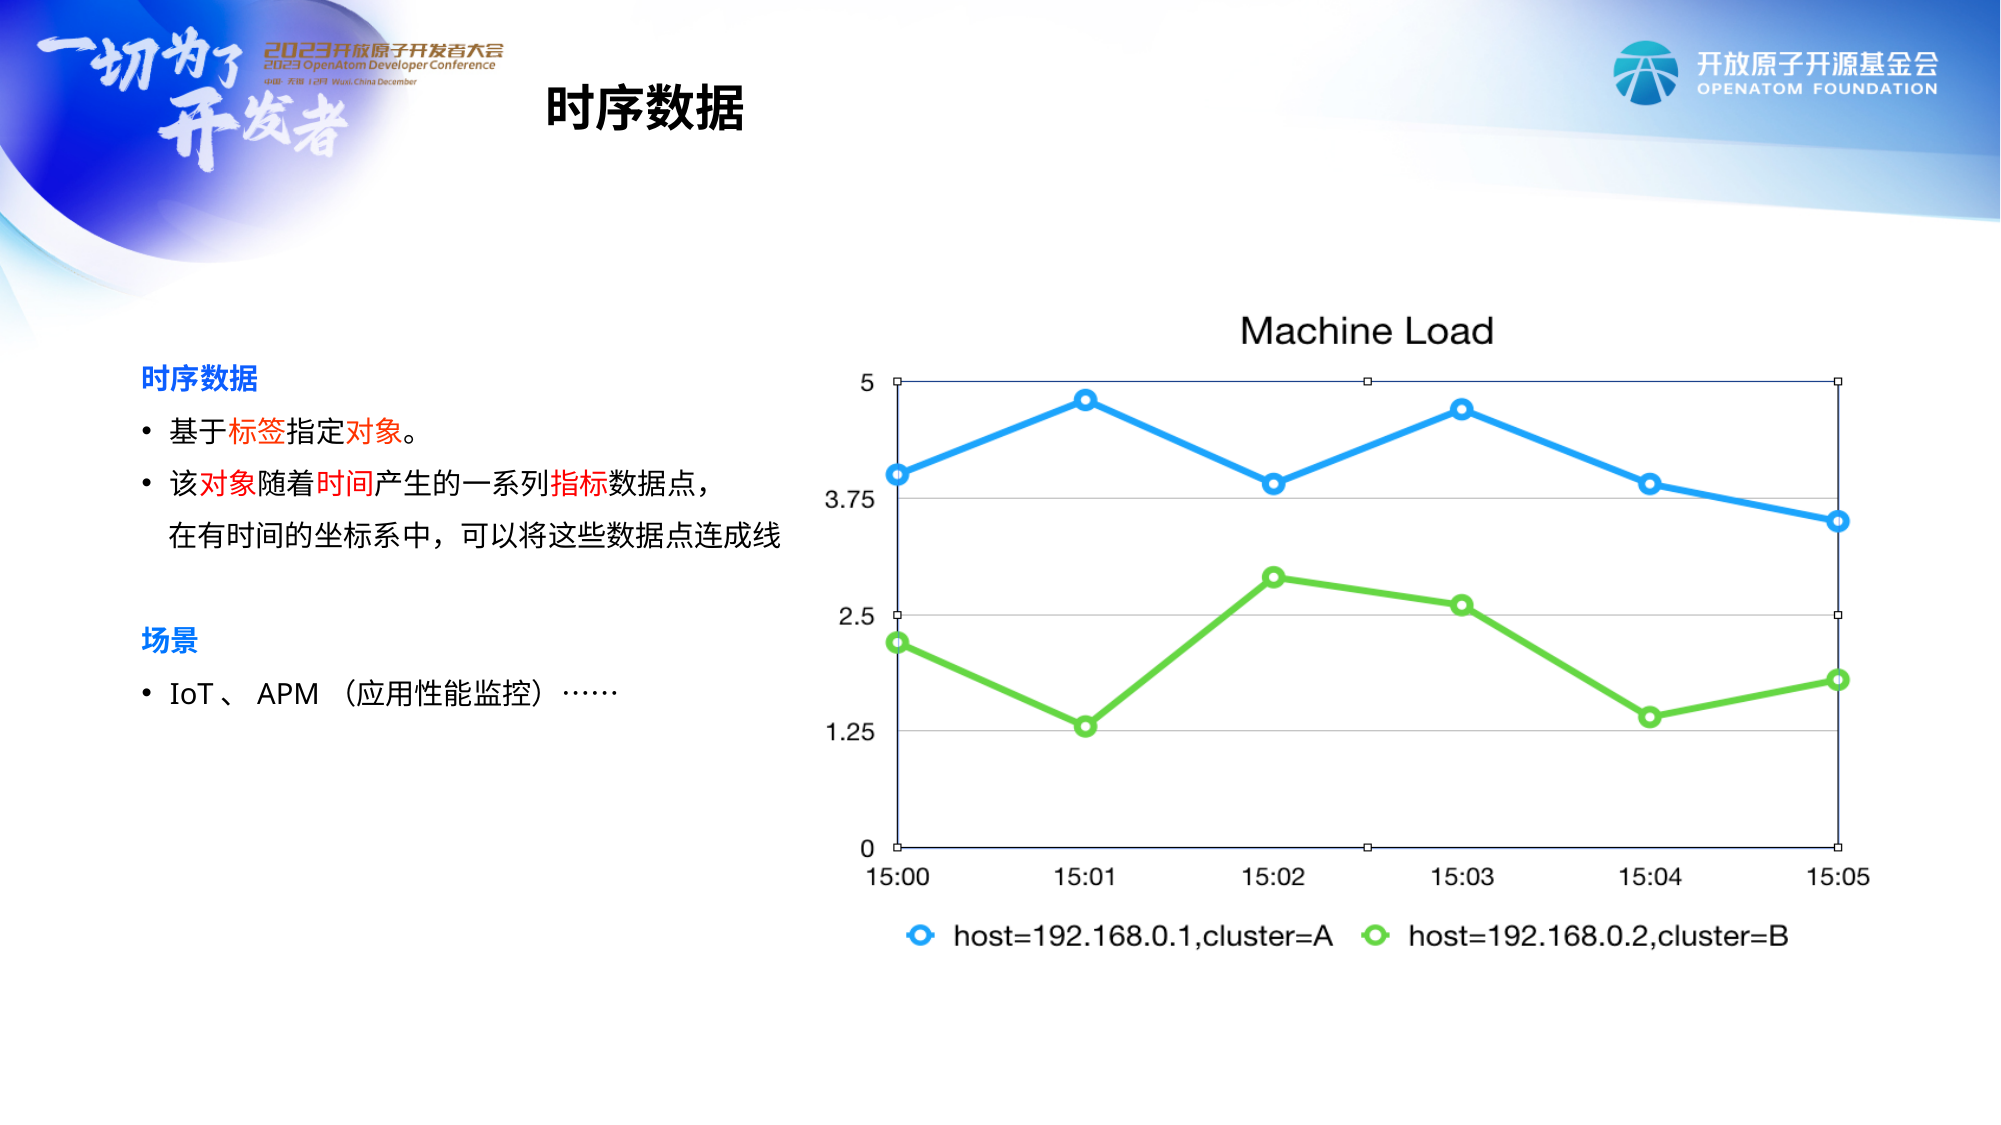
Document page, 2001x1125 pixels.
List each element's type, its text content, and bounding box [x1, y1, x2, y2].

text_box 时序数据 [531, 39, 761, 145]
text_box 时序数据 基于标签指定对象。 该对象随着时间产生的一系列指标数据点， 在有时间的坐标系中，可以将这些数据点连成线 场景 IoT、APM（应用性能监控）…… [126, 335, 813, 718]
picture [0, 0, 2001, 1125]
